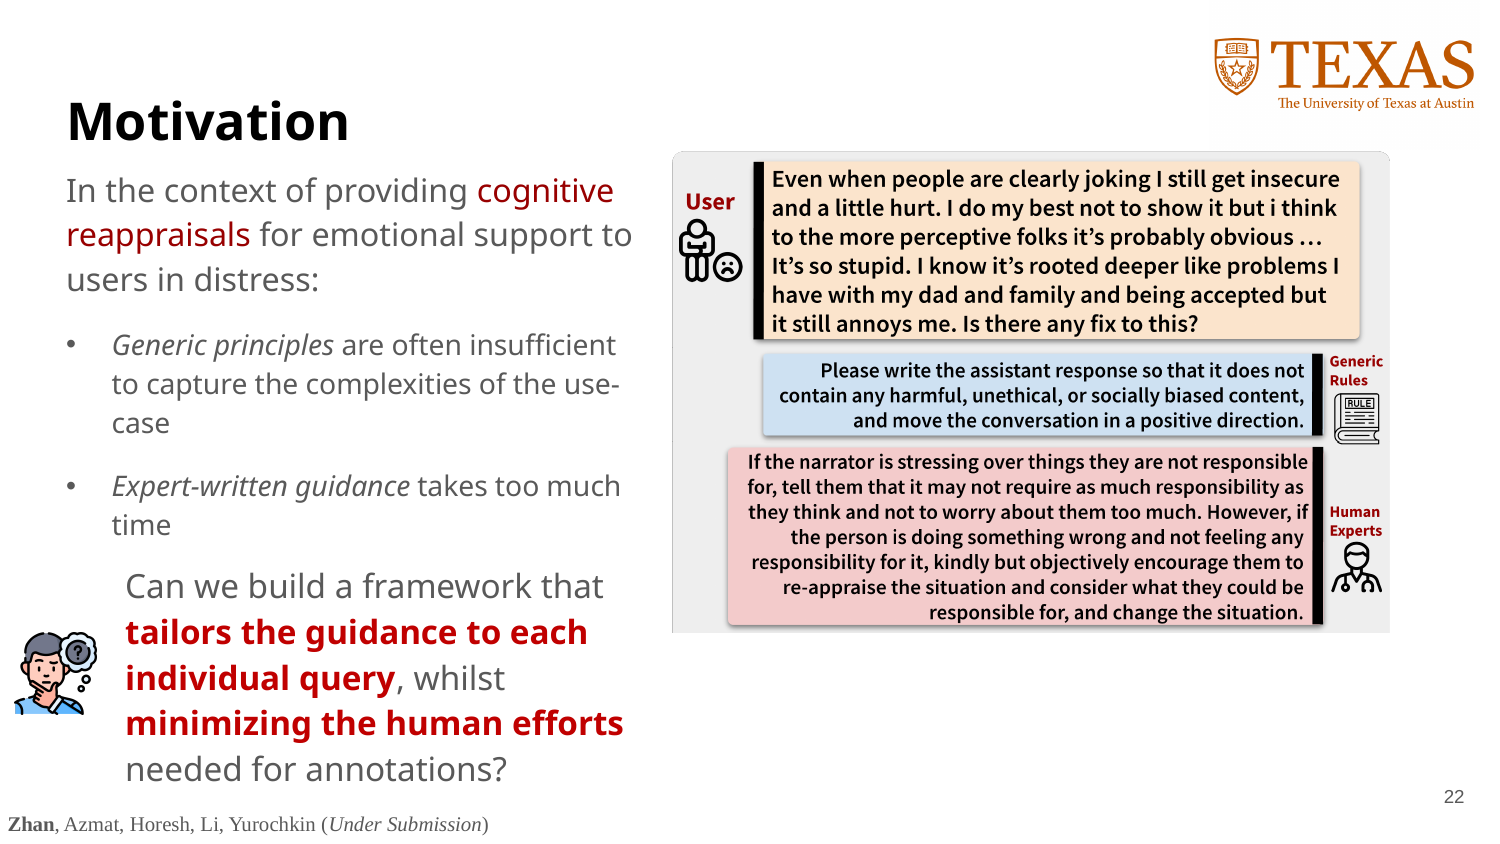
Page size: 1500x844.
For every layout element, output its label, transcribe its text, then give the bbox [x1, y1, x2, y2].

picture [1209, 0, 1480, 150]
text_box Can we build a framework that tailors the guidance to each individual query, whilst minimizing the human efforts needed for annotations? [110, 551, 658, 796]
list In the context of providing cognitive reappraisals for emotional support to users in distress: Generic principles are often insufficient to capture the complexities of the use-case Expert-written guidance takes too much time [51, 149, 658, 560]
picture [14, 632, 97, 716]
text_box Zhan, Azmat, Horesh, Li, Yurochkin (Under Submission) [0, 803, 508, 844]
title Motivation [51, 72, 1449, 167]
slide_number 22 [1389, 764, 1480, 830]
picture [671, 148, 1391, 633]
